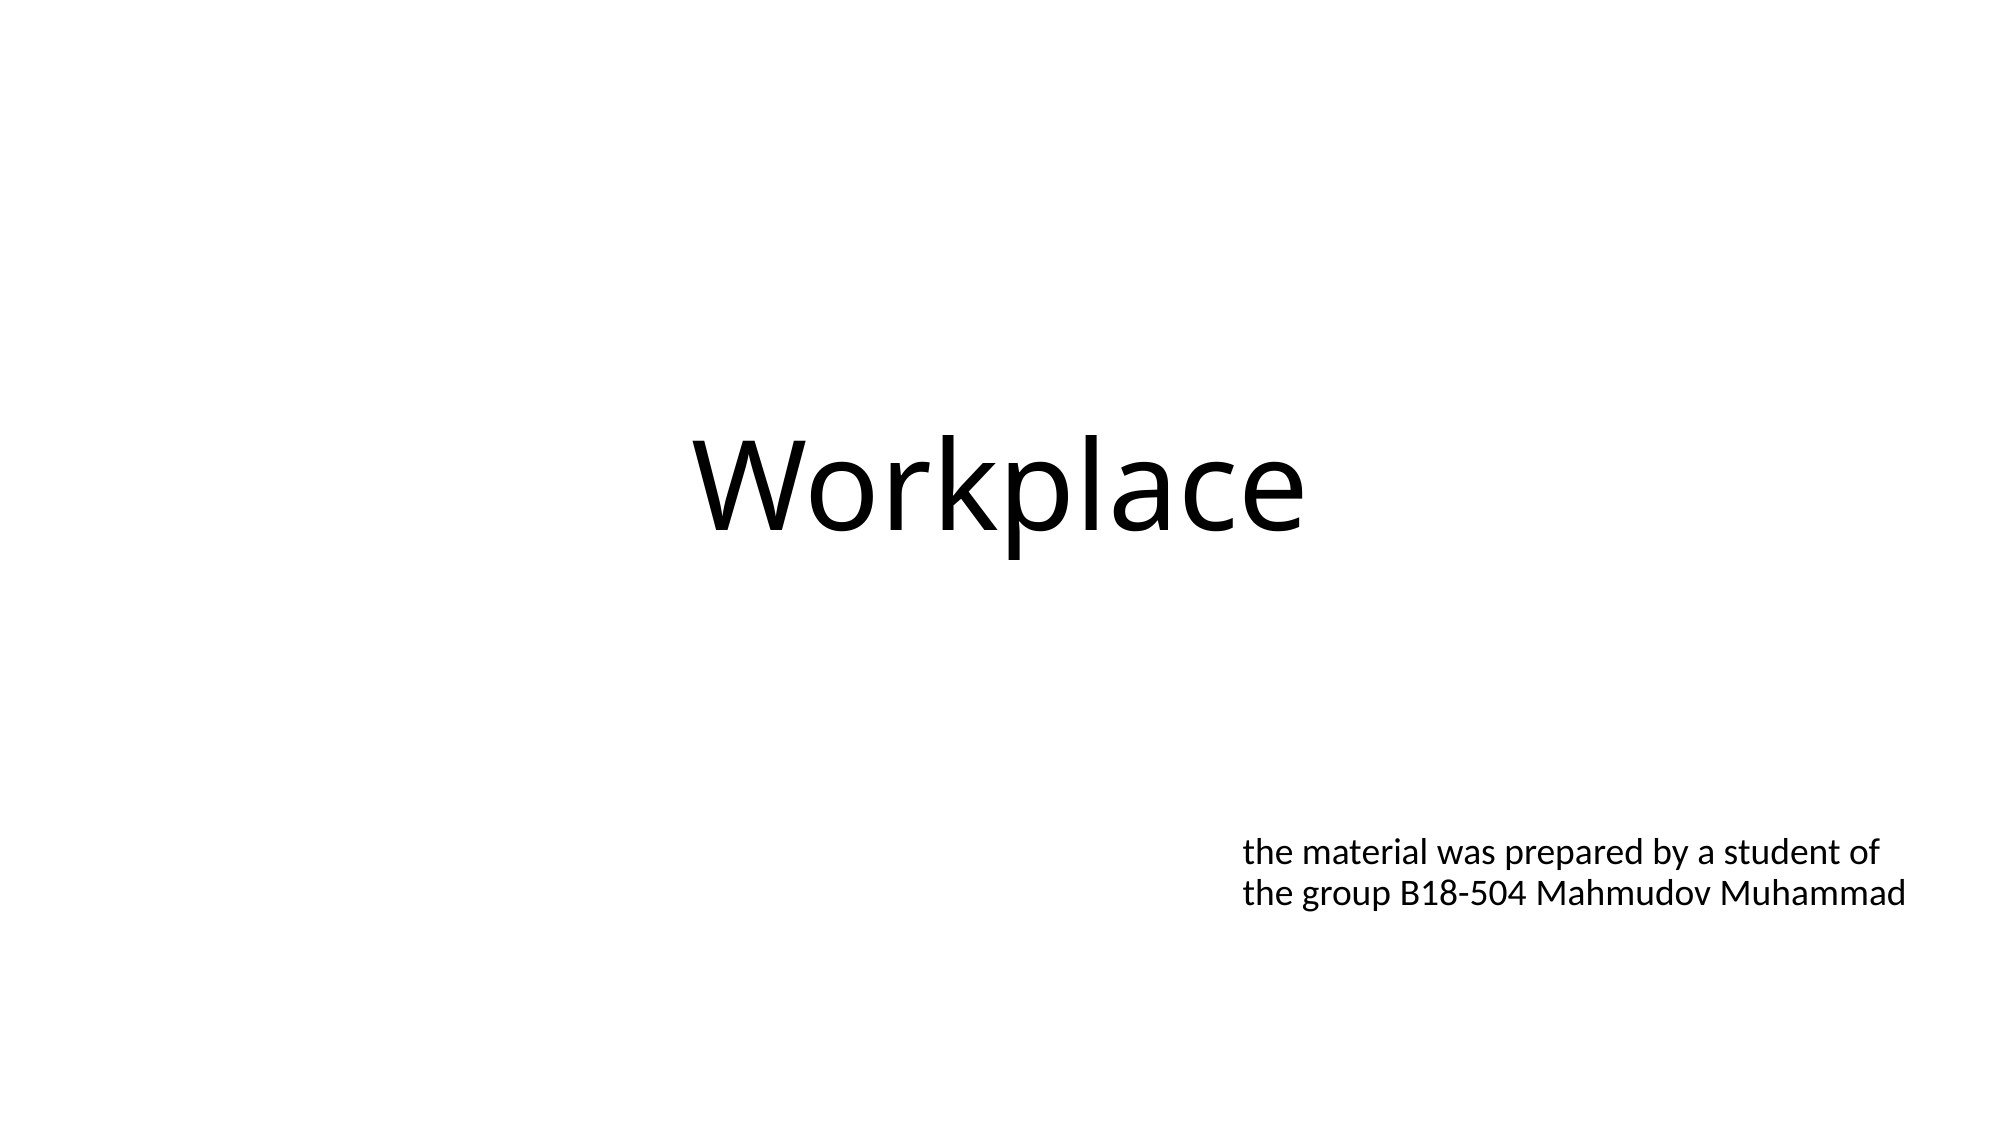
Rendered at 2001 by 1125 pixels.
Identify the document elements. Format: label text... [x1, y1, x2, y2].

subtitle the material was prepared by a student of the group B18-504 Mahmudov Muhammad [1227, 825, 1940, 1035]
title Workplace [249, 184, 1750, 565]
